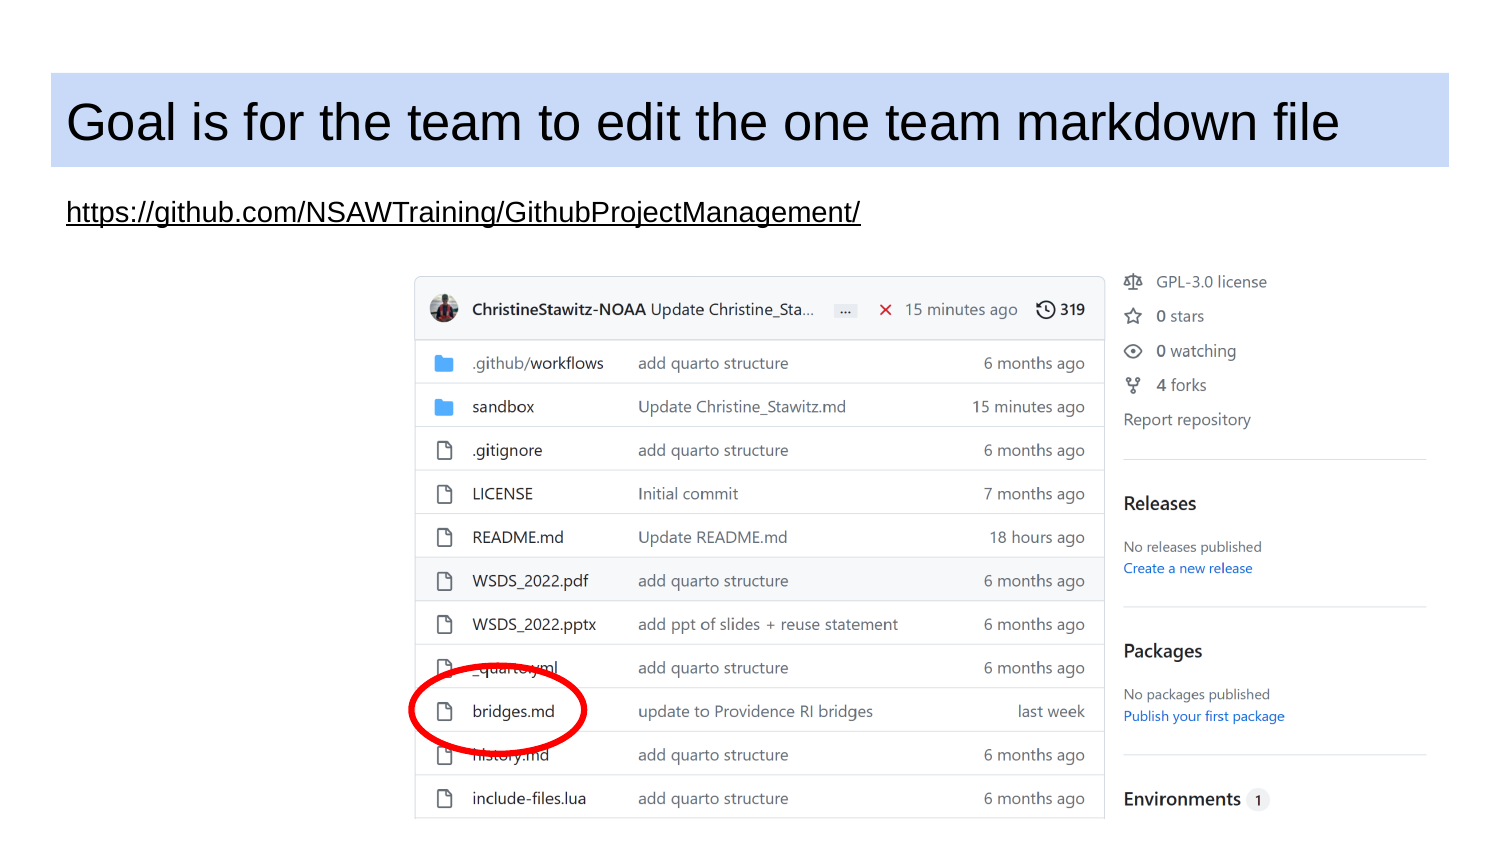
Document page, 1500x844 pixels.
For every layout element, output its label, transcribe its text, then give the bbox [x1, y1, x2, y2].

picture [396, 268, 1437, 819]
title Goal is for the team to edit the one team markdown file [51, 72, 1449, 167]
text_box https://github.com/NSAWTraining/GithubProjectManagement/ [51, 178, 1370, 244]
